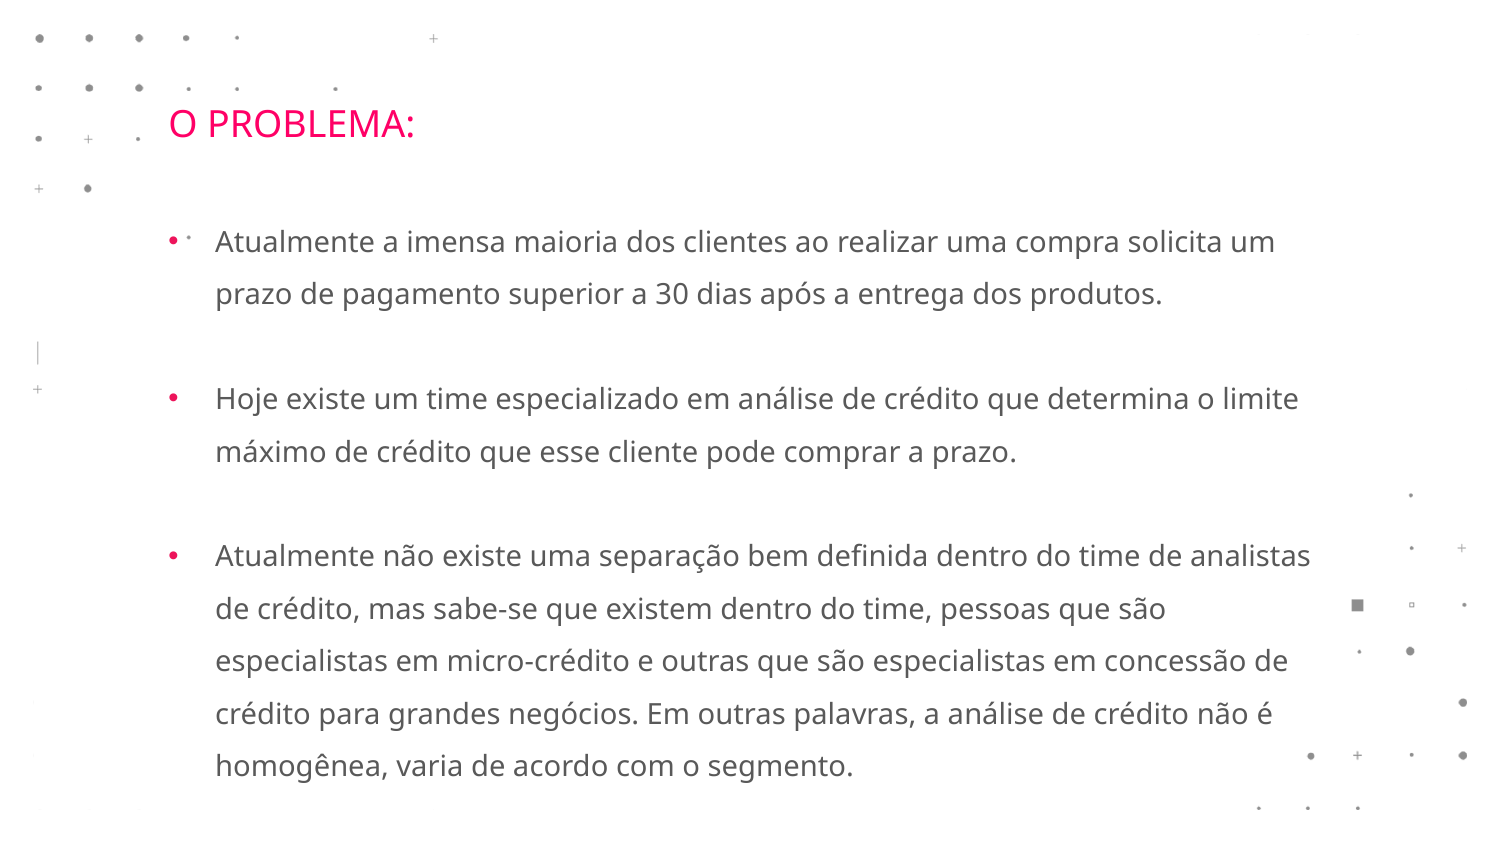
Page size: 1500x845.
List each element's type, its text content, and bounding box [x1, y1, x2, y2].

picture [33, 34, 1467, 810]
text_box O PROBLEMA: [153, 93, 1347, 153]
text_box Atualmente a imensa maioria dos clientes ao realizar uma compra solicita um prazo de pagamento superior a 30 dias após a entrega dos produtos. Hoje existe um time especializado em análise de crédito que determina o limite máximo de crédito que esse cliente pode comprar a prazo. Atualmente não existe uma separação bem definida dentro do time de analistas de crédito, mas sabe-se que existem dentro do time, pessoas que são especialistas em micro-crédito e outras que são especialistas em concessão de crédito para grandes negócios. Em outras palavras, a análise de crédito não é homogênea, varia de acordo com o segmento. [153, 197, 1347, 790]
